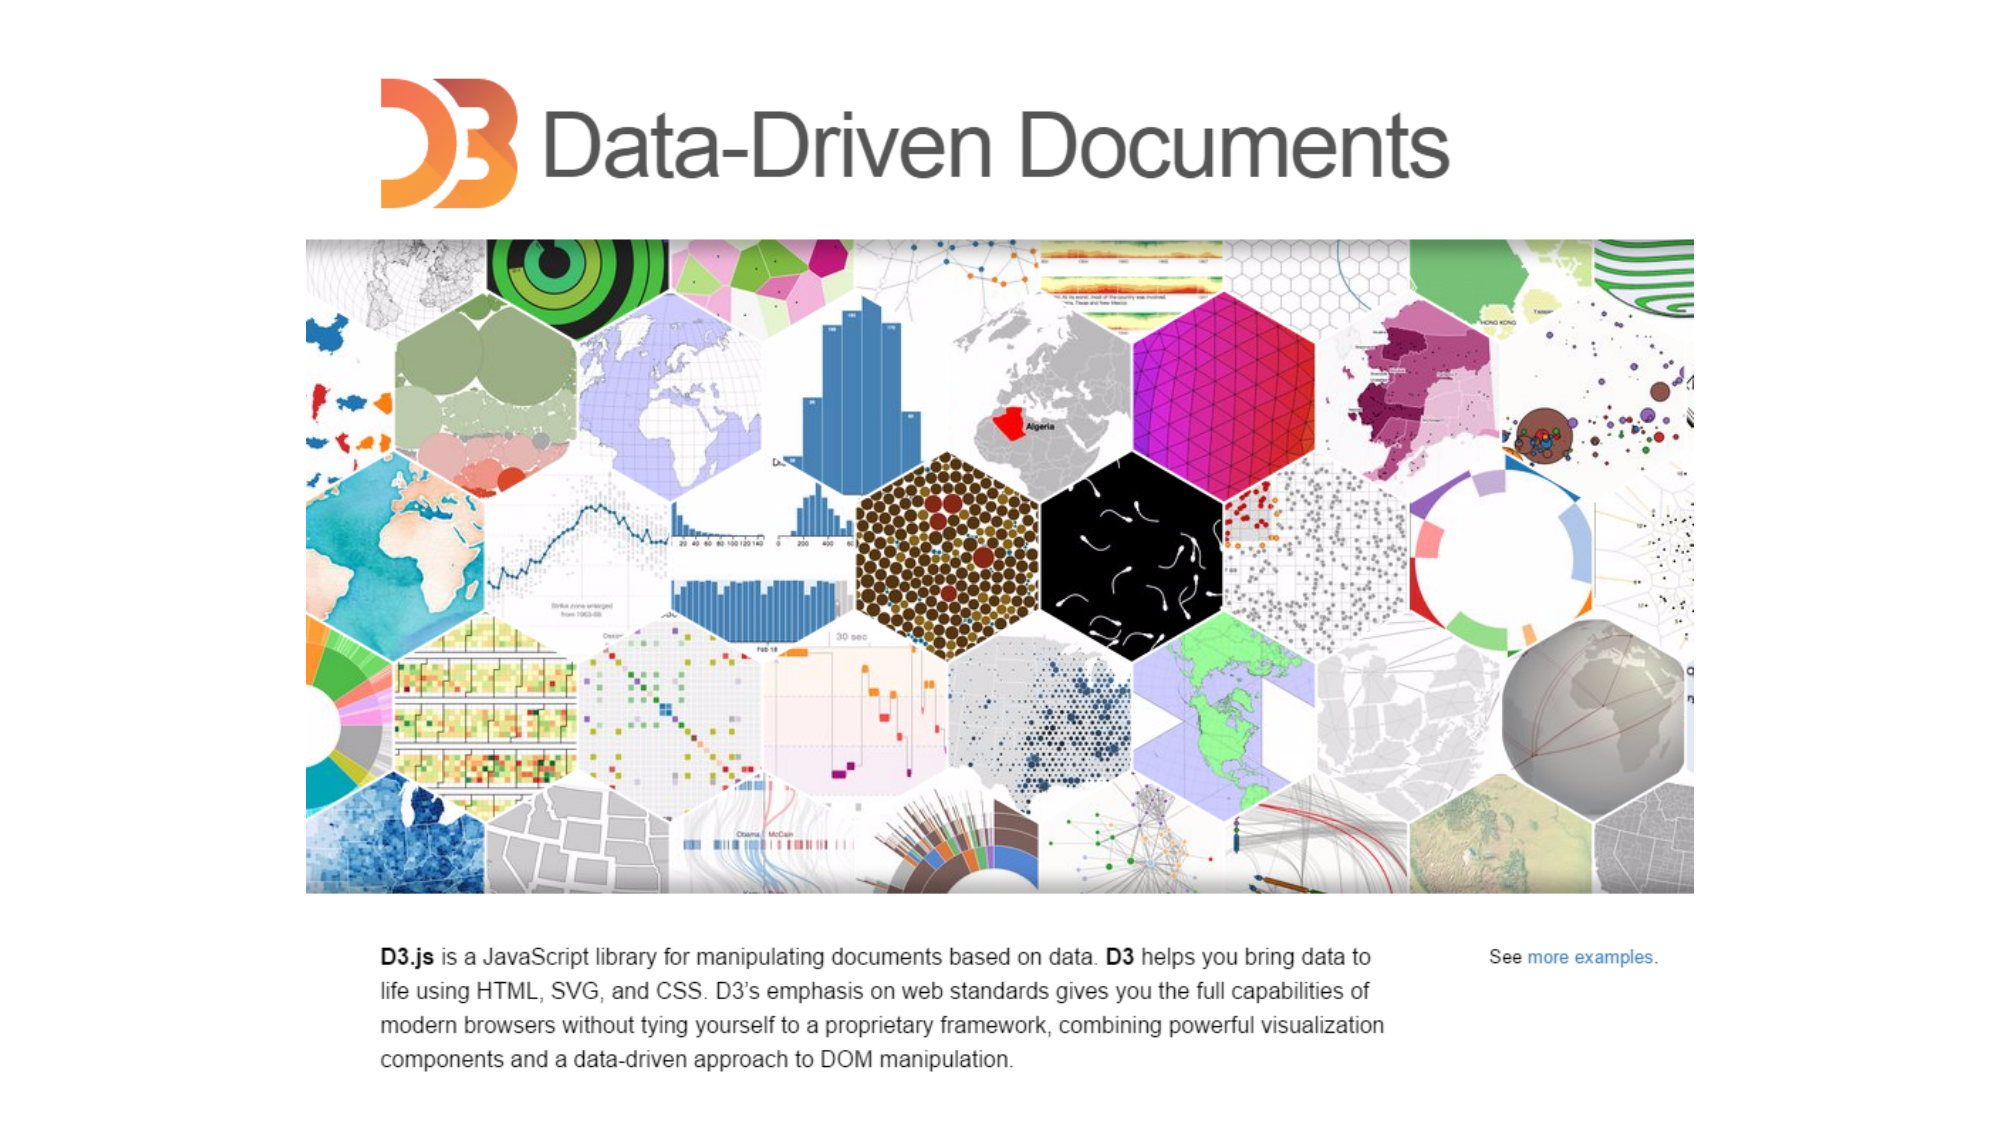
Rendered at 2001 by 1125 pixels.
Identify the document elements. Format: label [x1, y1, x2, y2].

picture [305, 32, 1694, 1093]
